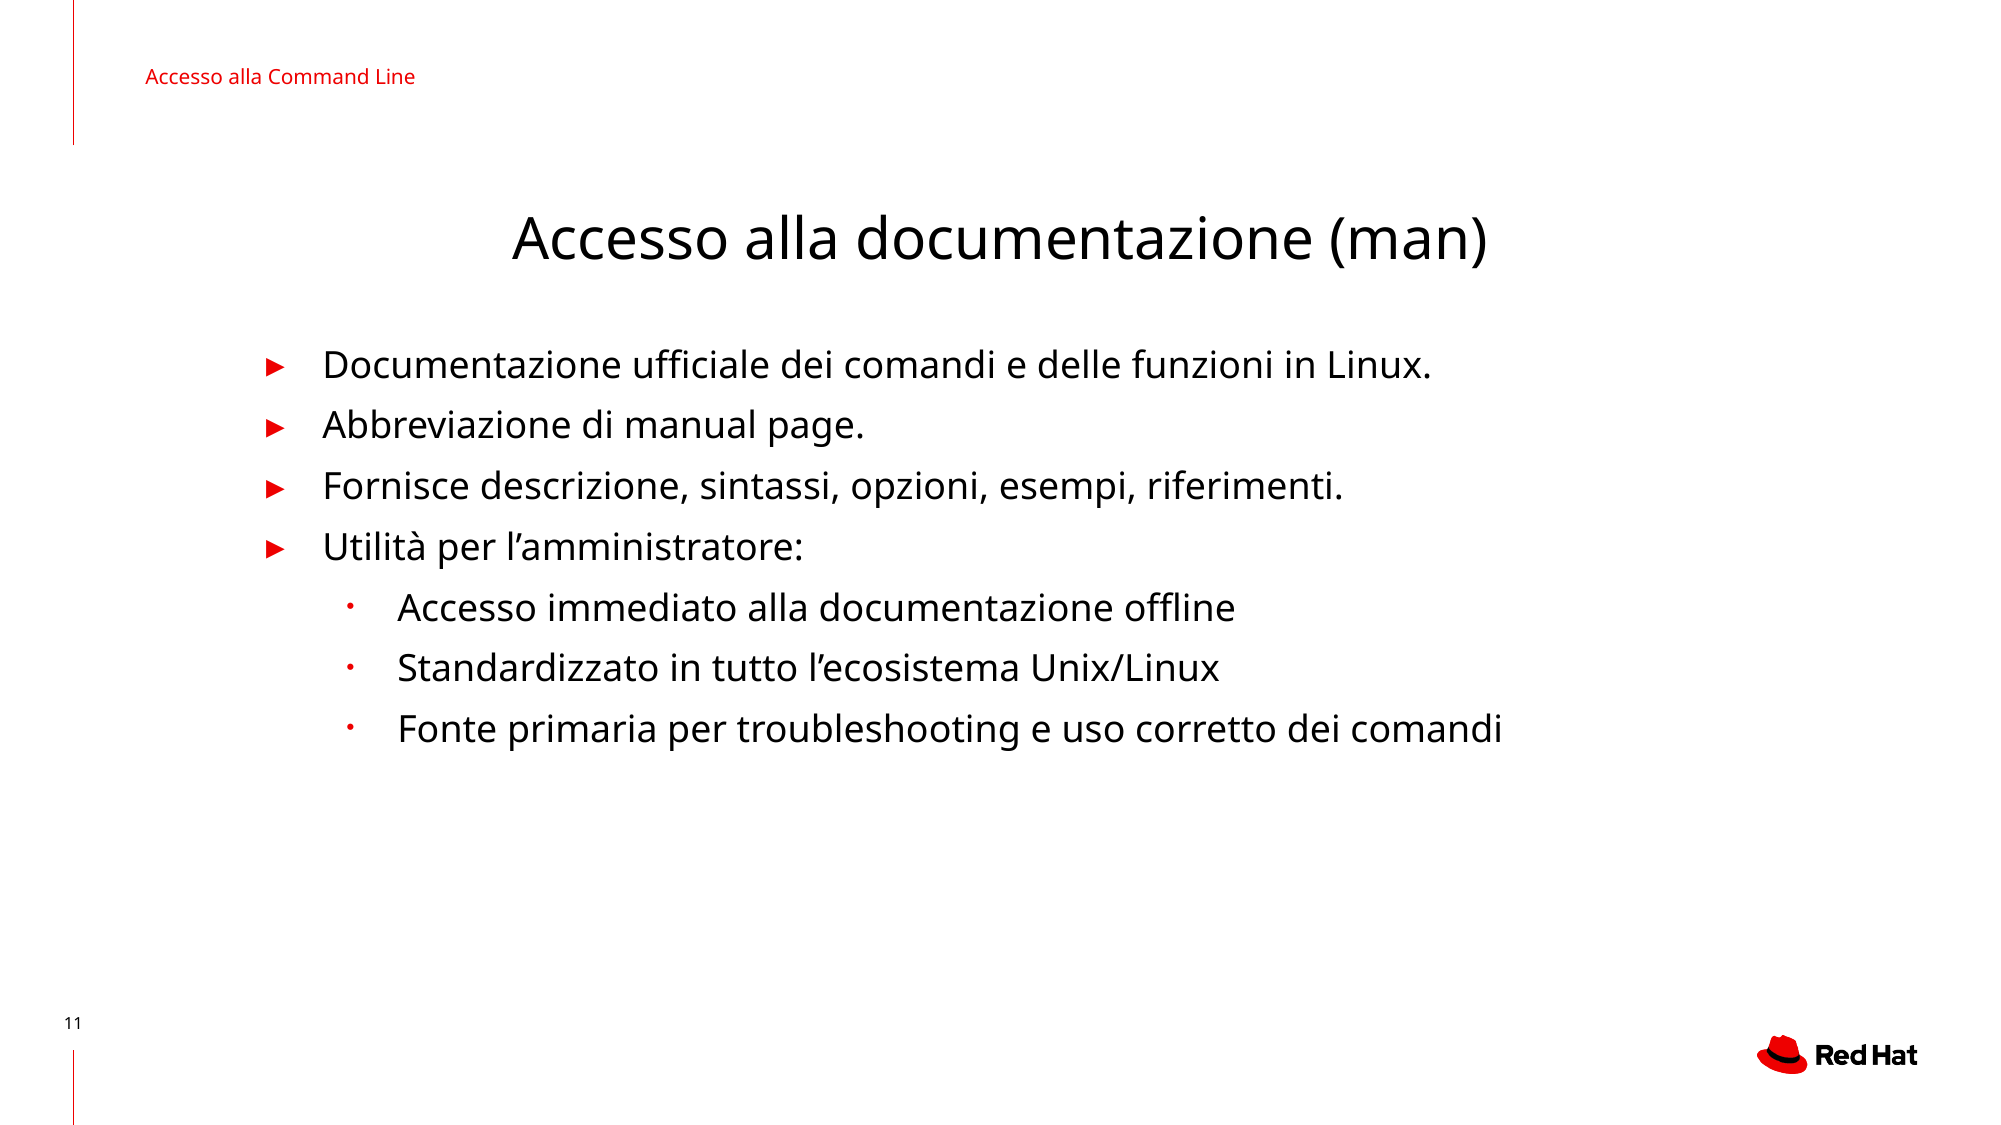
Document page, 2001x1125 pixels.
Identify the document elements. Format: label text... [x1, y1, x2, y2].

picture [1757, 1035, 1918, 1074]
slide_number ‹#› [13, 1012, 134, 1036]
title Accesso alla documentazione (man) [145, 180, 1855, 272]
subtitle Accesso alla Command Line [73, 9, 919, 143]
list Documentazione ufficiale dei comandi e delle funzioni in Linux. Abbreviazione di manual page. Fornisce descrizione, sintassi, opzioni, esempi, riferimenti. Utilità per l’amministratore: Accesso immediato alla documentazione offline Standardizzato in tutto l’ecosistema Unix/Linux Fonte primaria per troubleshooting e uso corretto dei comandi [247, 324, 1710, 882]
